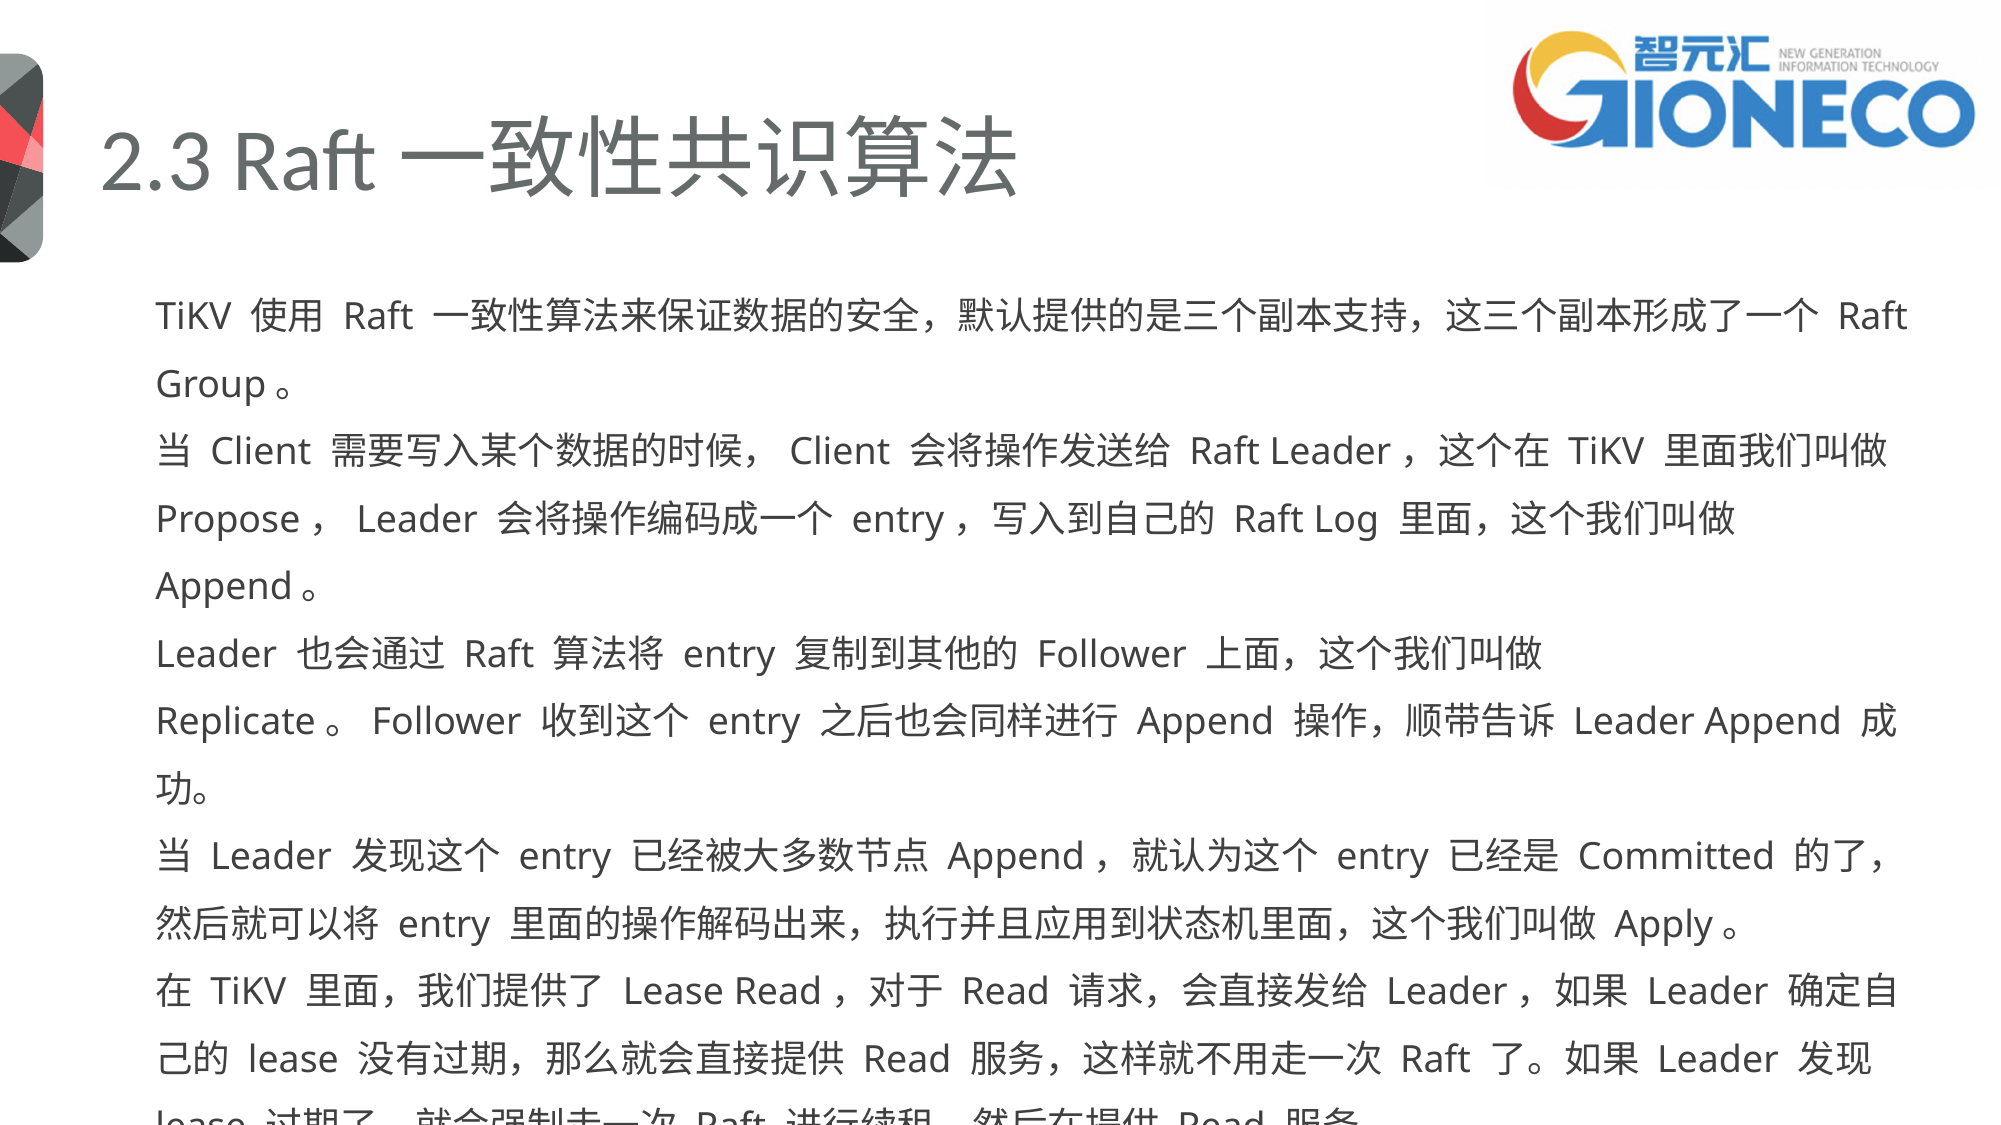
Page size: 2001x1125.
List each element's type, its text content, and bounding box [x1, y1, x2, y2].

text_box 2.3 Raft一致性共识算法 [99, 114, 1563, 196]
picture [1486, 0, 2000, 189]
text_box TiKV 使用 Raft 一致性算法来保证数据的安全，默认提供的是三个副本支持，这三个副本形成了一个 Raft Group。 当 Client 需要写入某个数据的时候，Client 会将操作发送给 Raft Leader，这个在 TiKV 里面我们叫做 Propose，Leader 会将操作编码成一个 entry，写入到自己的 Raft Log 里面，这个我们叫做 Append。 Leader 也会通过 Raft 算法将 entry 复制到其他的 Follower 上面，这个我们叫做 Replicate。Follower 收到这个 entry 之后也会同样进行 Append 操作，顺带告诉 Leader Append 成功。 当 Leader 发现这个 entry 已经被大多数节点 Append，就认为这个 entry 已经是 Committed 的了，然后就可以将 entry 里面的操作解码出来，执行并且应用到状态机里面，这个我们叫做 Apply。 在 TiKV 里面，我们提供了 Lease Read，对于 Read 请求，会直接发给 Leader，如果 Leader 确定自己的 lease 没有过期，那么就会直接提供 Read 服务，这样就不用走一次 Raft 了。如果 Leader 发现 lease 过期了，就会强制走一次 Raft 进行续租，然后在提供 Read 服务。 [140, 262, 1926, 1039]
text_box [0, 53, 44, 263]
